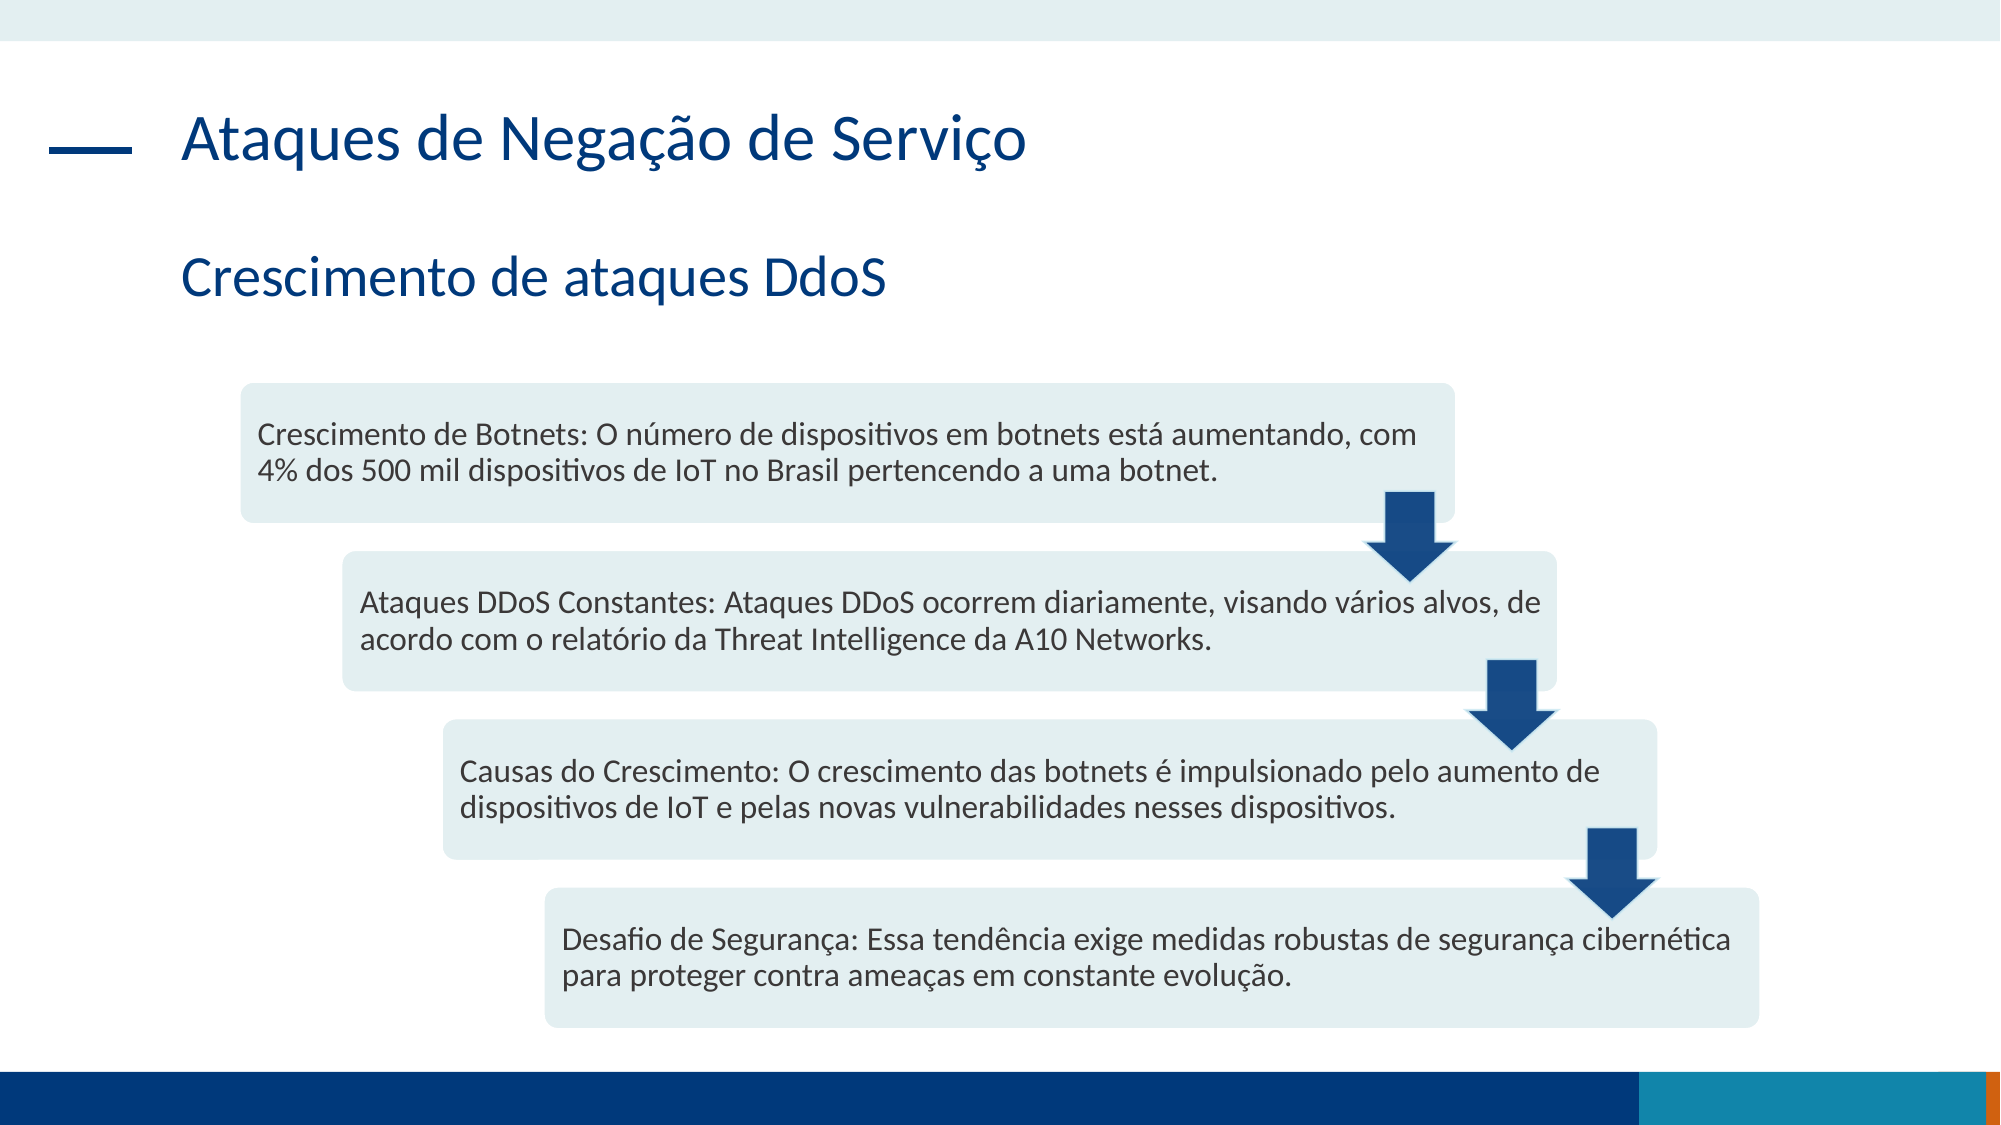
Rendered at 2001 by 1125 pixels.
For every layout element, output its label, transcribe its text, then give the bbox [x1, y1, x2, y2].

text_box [239, 381, 1761, 1030]
list Ataques de Negação de Serviço [167, 95, 1833, 237]
list Crescimento de ataques DdoS [167, 238, 1833, 380]
